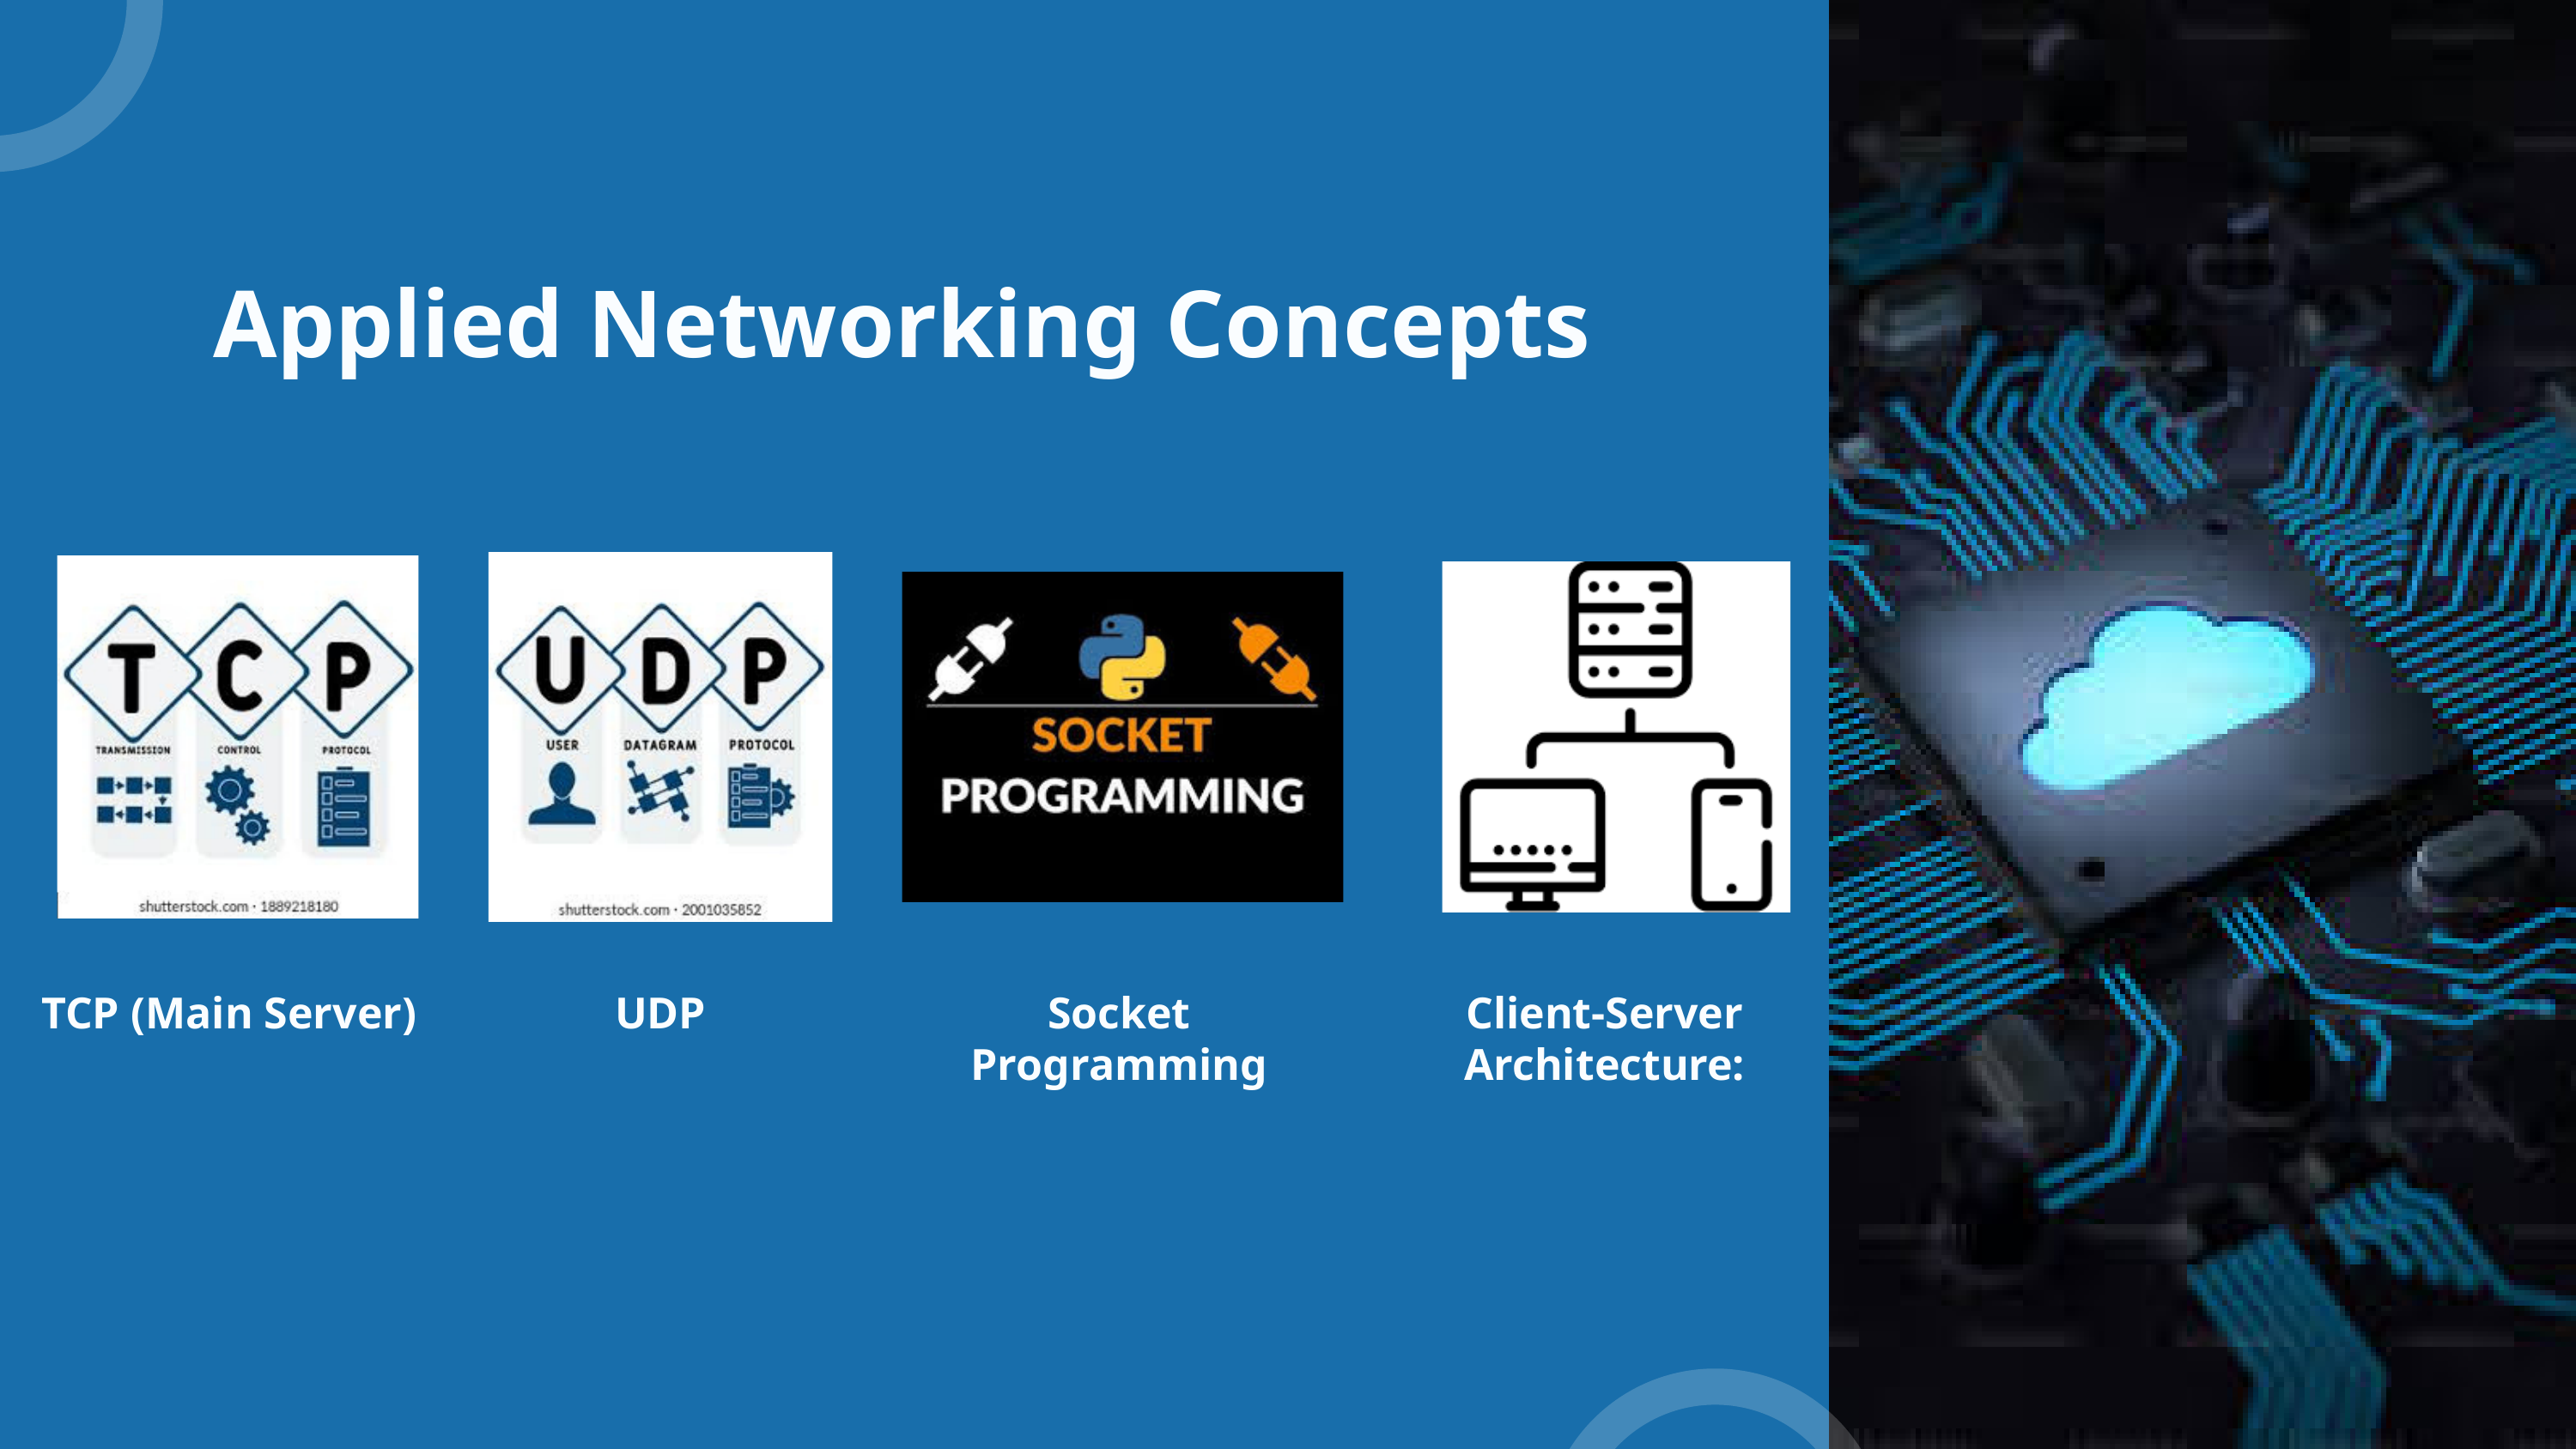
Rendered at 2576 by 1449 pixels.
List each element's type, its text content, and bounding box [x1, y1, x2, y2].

text_box Applied Networking Concepts [192, 246, 1612, 376]
text_box [902, 572, 1344, 903]
text_box [1829, 0, 2576, 1449]
text_box [488, 552, 833, 922]
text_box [1560, 1386, 1870, 1449]
text_box UDP [614, 985, 707, 1038]
text_box Client-Server Architecture: [1380, 985, 1830, 1089]
text_box Socket Programming [895, 985, 1344, 1089]
text_box [1442, 561, 1791, 912]
text_box [57, 555, 419, 919]
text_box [0, 0, 145, 155]
text_box TCP (Main Server) [39, 985, 419, 1038]
